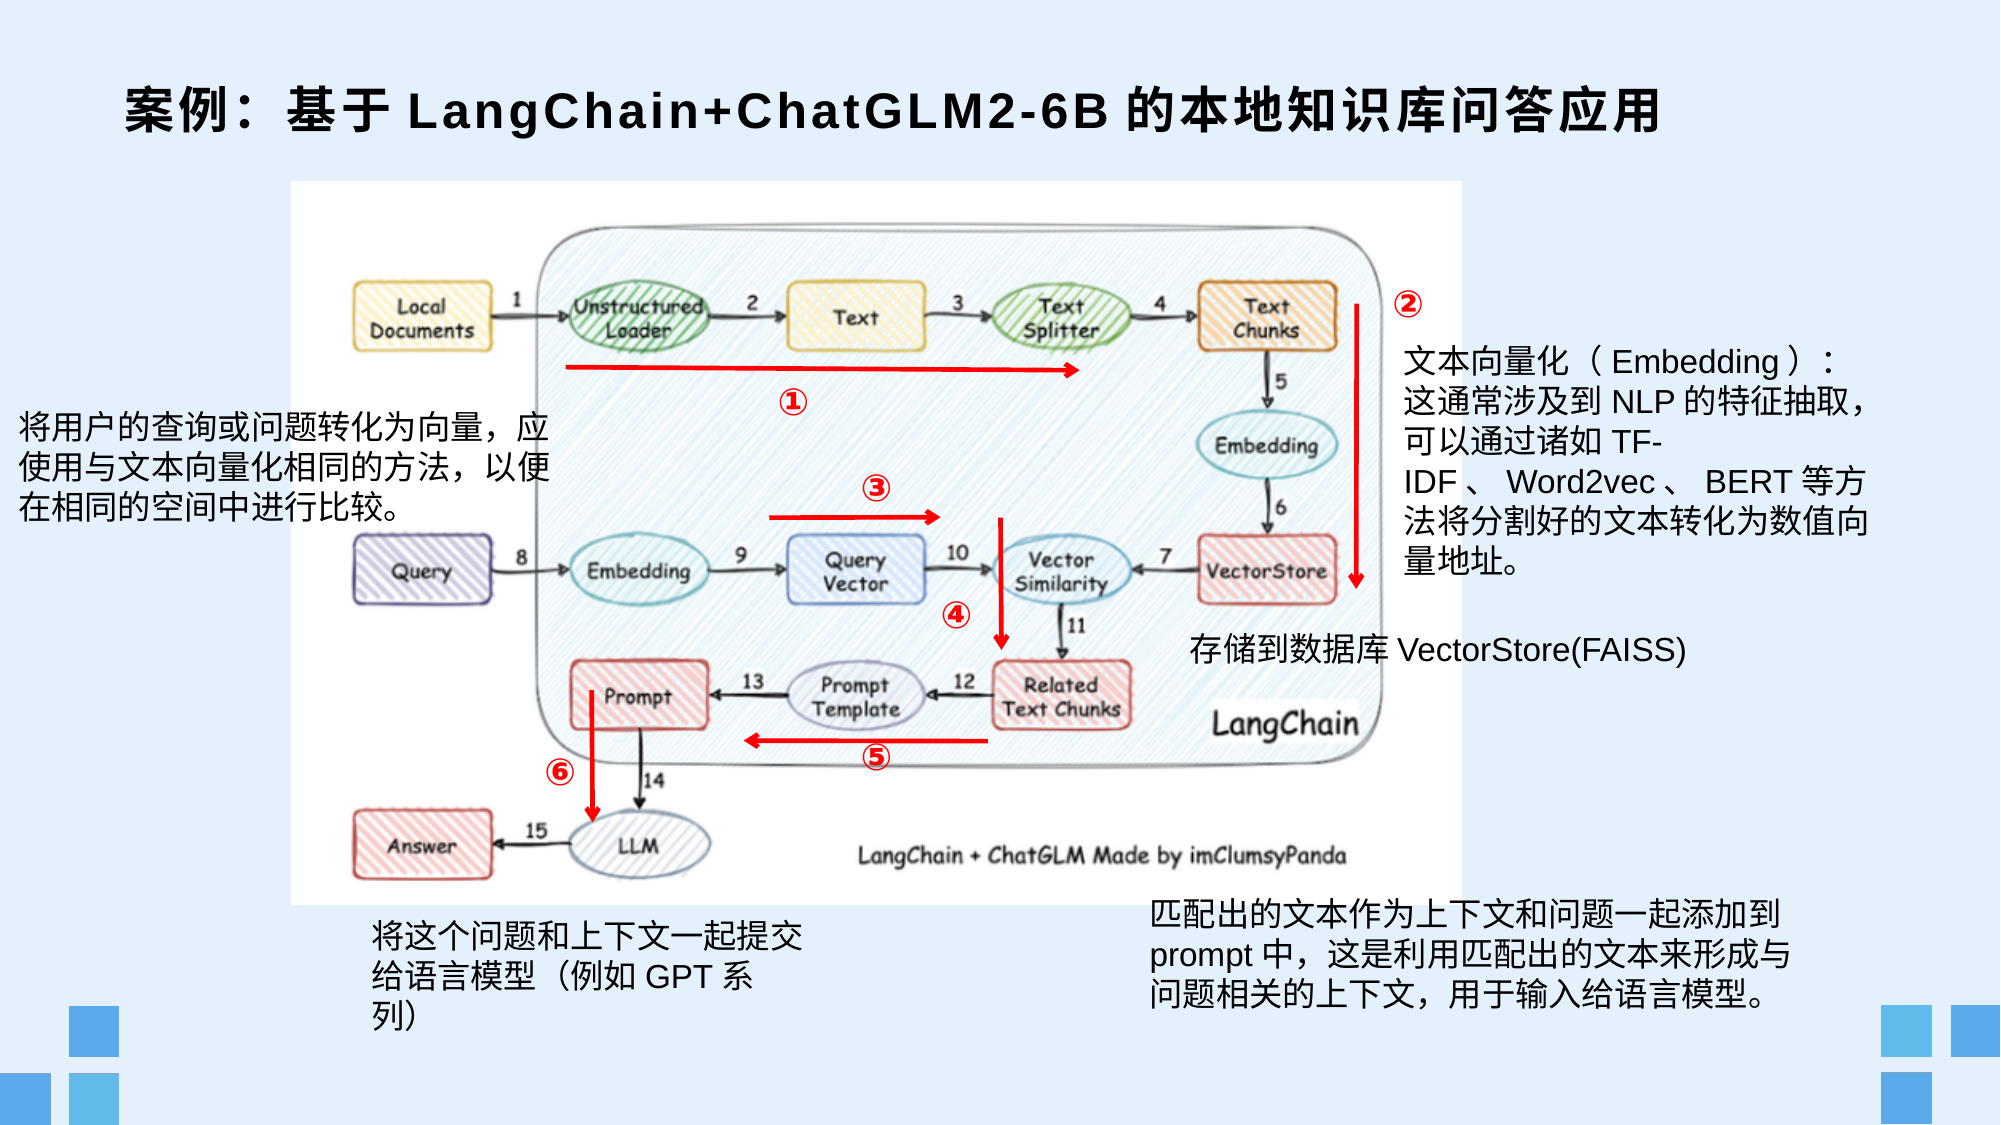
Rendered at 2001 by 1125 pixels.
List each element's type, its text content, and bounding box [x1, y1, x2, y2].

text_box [565, 367, 1080, 371]
text_box 存储到数据库VectorStore(FAISS) [1462, 620, 1707, 676]
text_box 文本向量化（Embedding）：这通常涉及到NLP的特征抽取，可以通过诸如TF-IDF、Word2vec、BERT等方法将分割好的文本转化为数值向量地址。 [1462, 333, 1891, 554]
title 案例：基于LangChain+ChatGLM2-6B的本地知识库问答应用 [109, 72, 1891, 146]
text_box 将用户的查询或问题转化为向量，应使用与文本向量化相同的方法，以便在相同的空间中进行比较。 [3, 398, 291, 534]
picture [291, 181, 1462, 905]
picture [1881, 1005, 2000, 1124]
text_box 匹配出的文本作为上下文和问题一起添加到prompt中，这是利用匹配出的文本来形成与问题相关的上下文，用于输入给语言模型。 [1134, 885, 1812, 1021]
text_box 将这个问题和上下文一起提交给语言模型（例如GPT系列） [356, 908, 825, 1022]
picture [0, 1006, 119, 1125]
